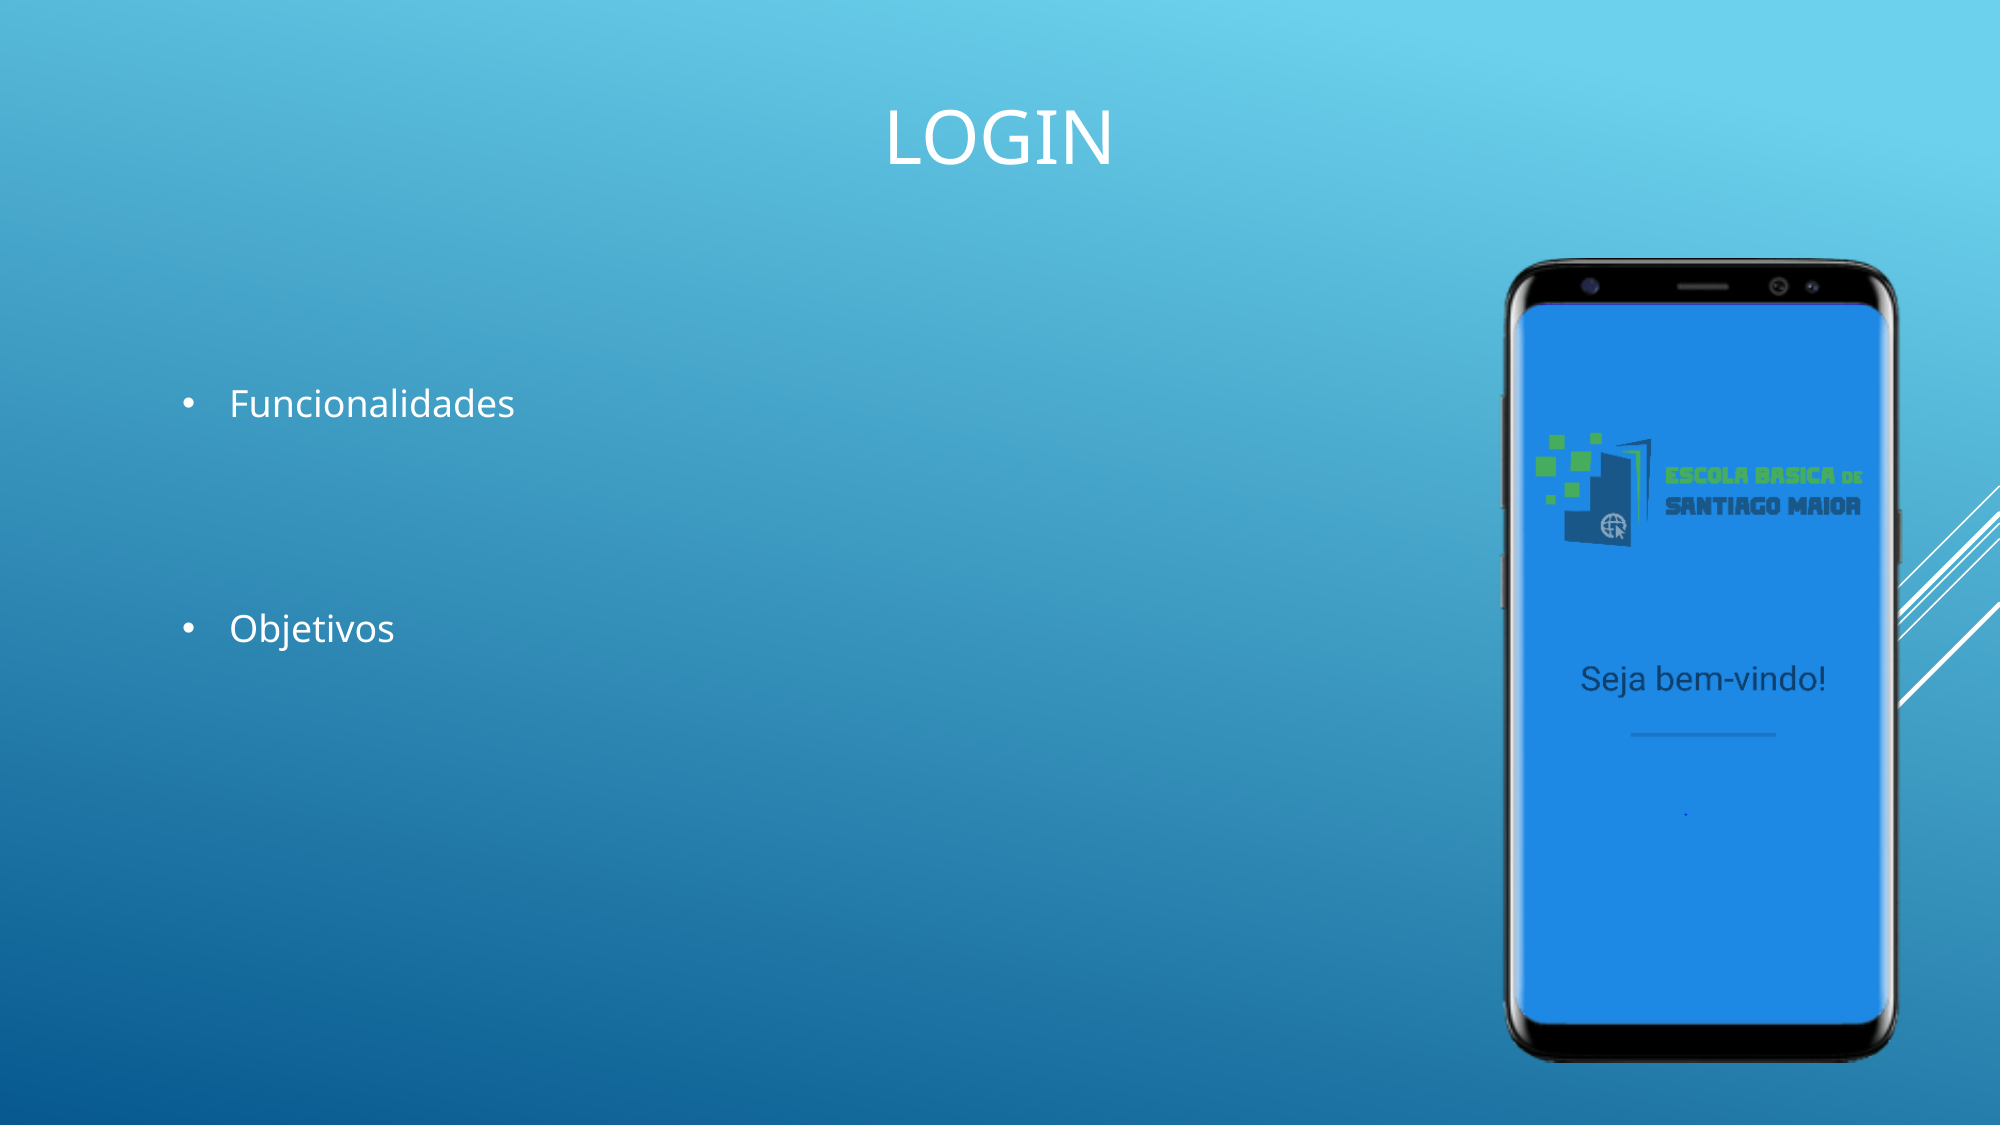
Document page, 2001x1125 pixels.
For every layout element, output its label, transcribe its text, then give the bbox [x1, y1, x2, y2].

text_box Funcionalidades Objetivos [167, 372, 1268, 657]
title Login [567, 10, 1433, 259]
picture [1268, 257, 2000, 1064]
